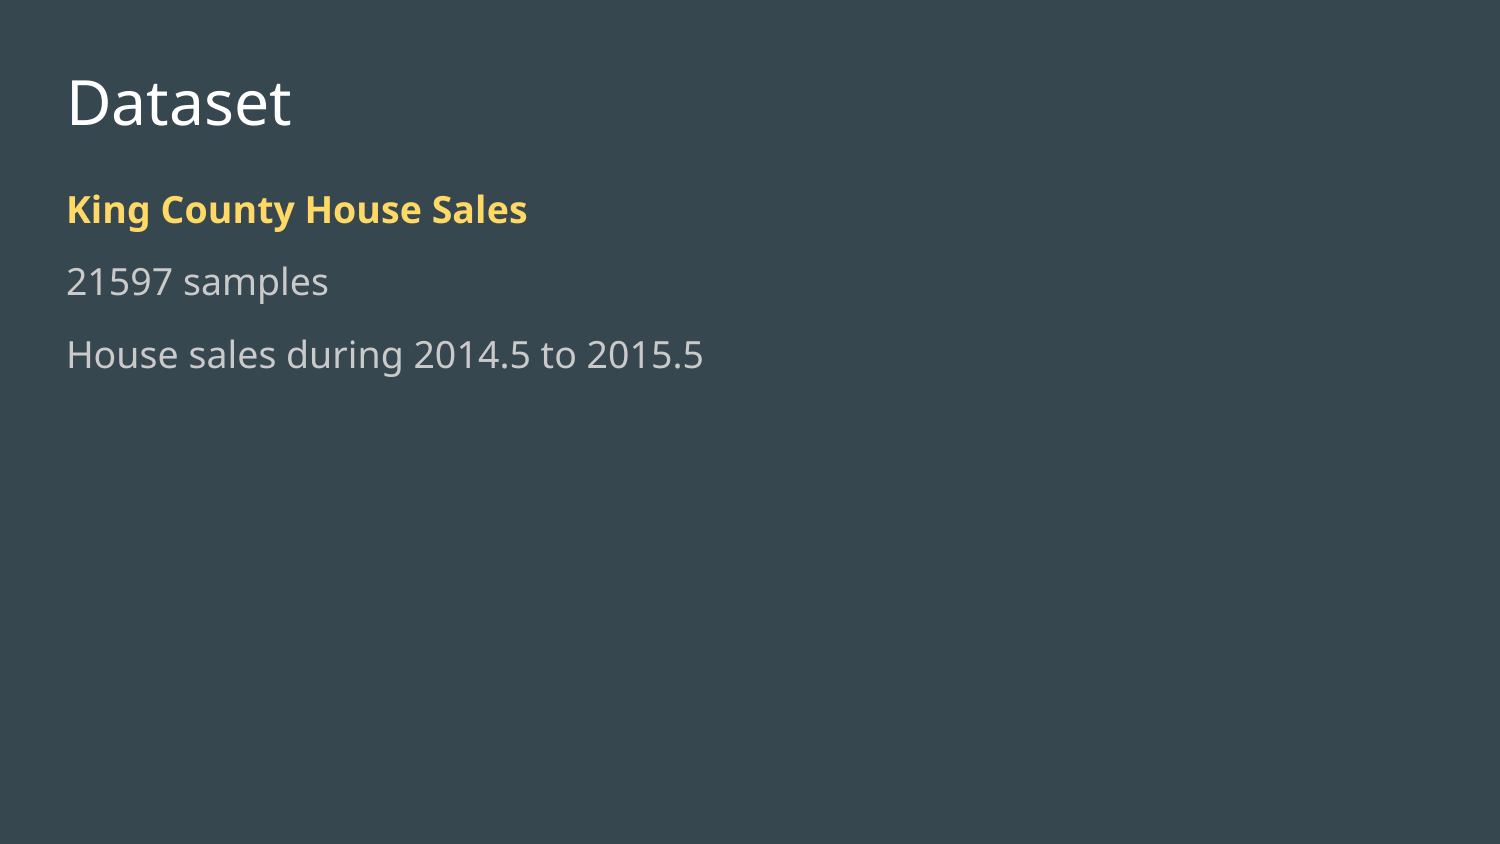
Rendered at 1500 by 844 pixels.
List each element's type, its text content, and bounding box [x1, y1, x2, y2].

title Dataset [51, 48, 1449, 142]
list King County House Sales 21597 samples House sales during 2014.5 to 2015.5 [51, 164, 1449, 725]
